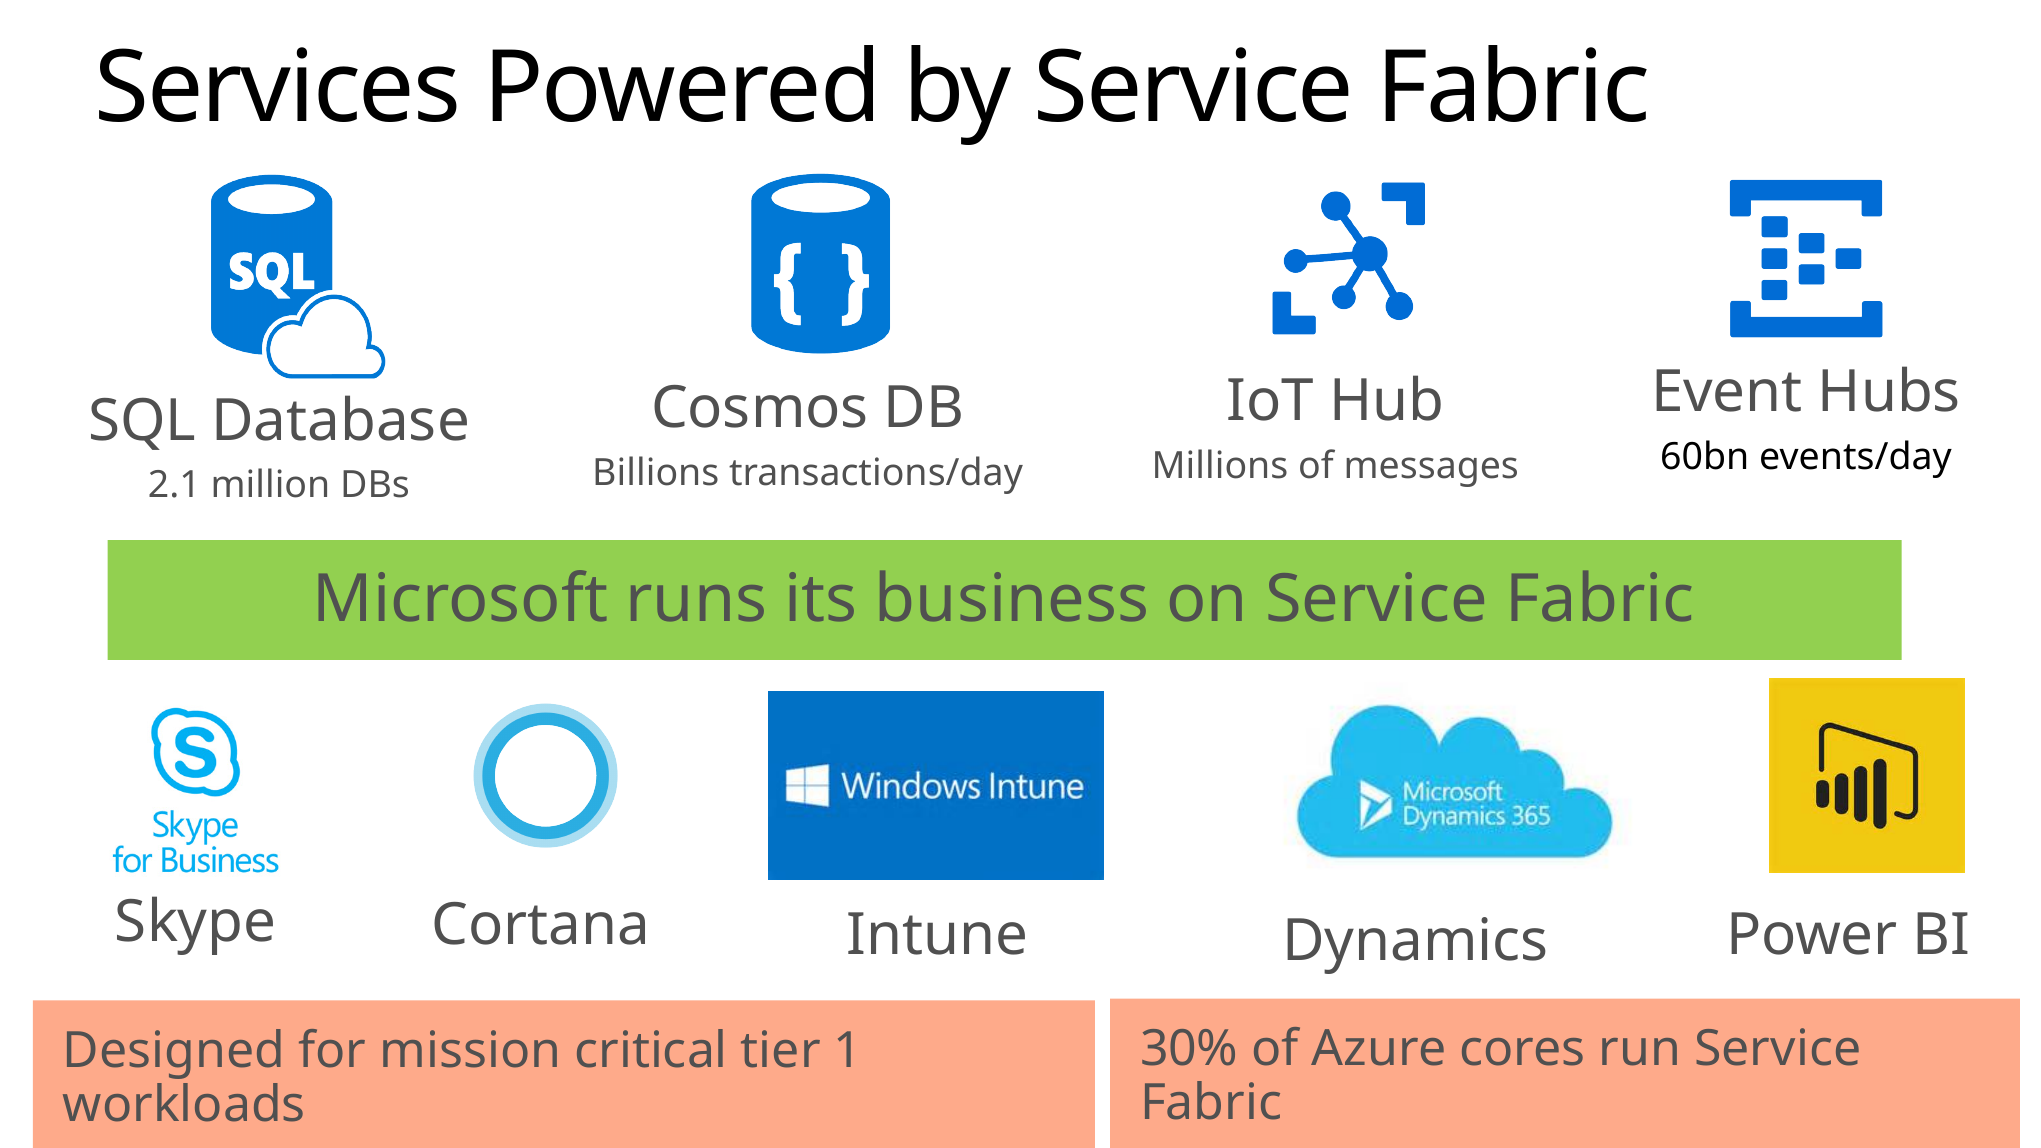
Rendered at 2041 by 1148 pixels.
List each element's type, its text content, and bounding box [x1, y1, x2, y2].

picture [1267, 177, 1431, 341]
text_box Intune [816, 880, 1058, 991]
picture [730, 173, 911, 354]
text_box Event Hubs 60bn events/day [1621, 337, 1991, 577]
picture [768, 691, 1104, 880]
text_box Skype [85, 890, 307, 978]
text_box 30% of Azure cores run Service Fabric [1110, 998, 2020, 1148]
picture [205, 174, 390, 379]
picture [28, 689, 363, 890]
text_box SQL Database 2.1 million DBs [58, 366, 500, 531]
text_box Designed for mission critical tier 1 workloads [32, 1000, 1095, 1148]
picture [1238, 660, 1672, 904]
text_box IoT Hub Millions of messages [1121, 346, 1550, 511]
title Services Powered by Service Fabric [70, 19, 2021, 171]
text_box Cosmos DB Billions transactions/day [562, 353, 1054, 518]
picture [473, 703, 618, 848]
text_box Dynamics [1252, 904, 1579, 998]
text_box Microsoft runs its business on Service Fabric [107, 540, 1902, 660]
picture [1769, 678, 1965, 873]
picture [1723, 175, 1889, 341]
text_box Cortana [401, 870, 681, 982]
text_box Power BI [1696, 880, 2001, 992]
